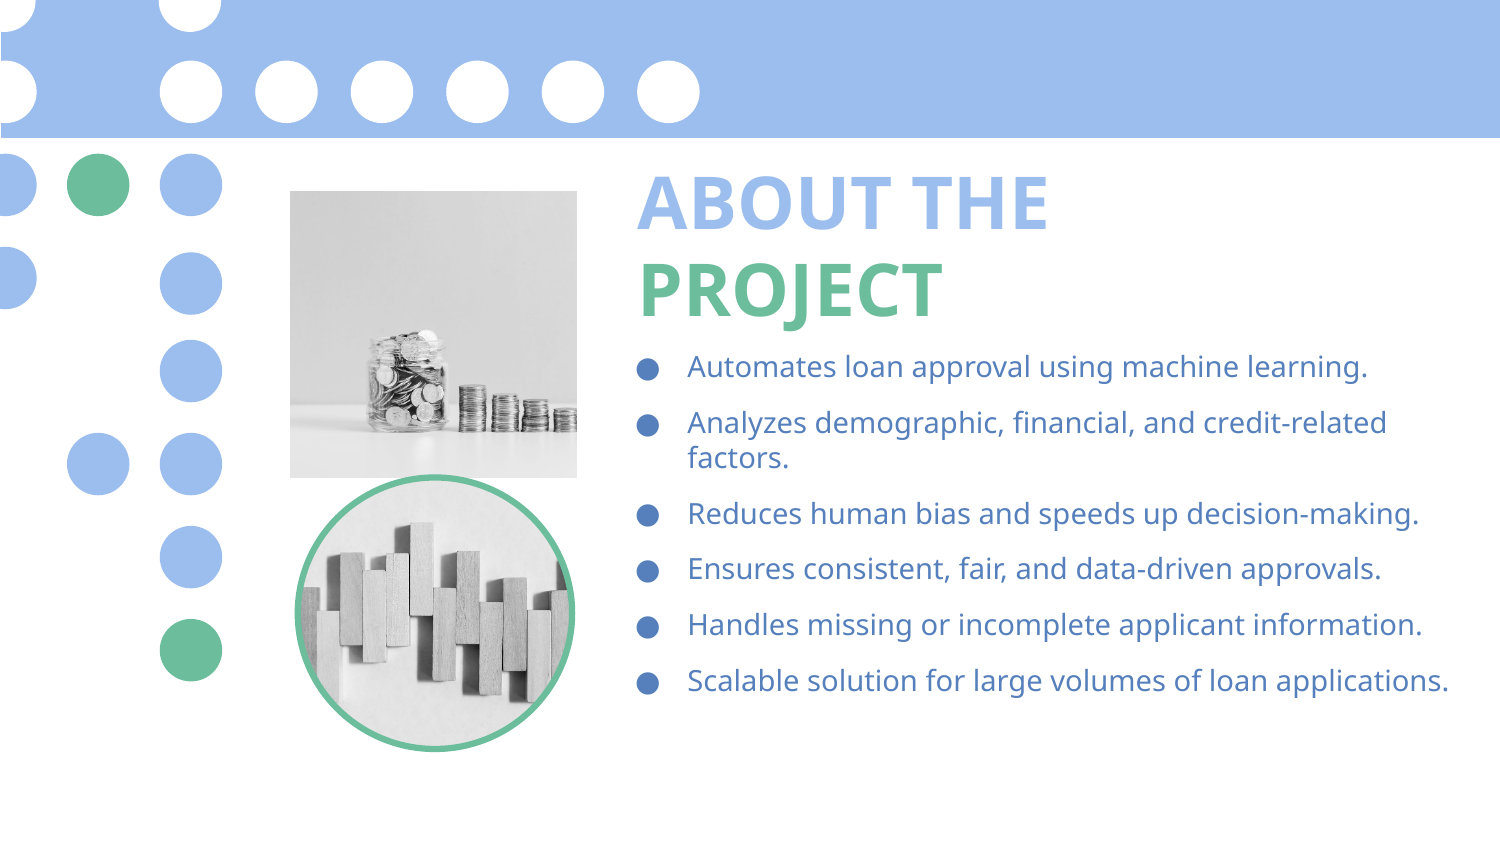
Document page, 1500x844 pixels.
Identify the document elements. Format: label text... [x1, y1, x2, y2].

picture [290, 191, 577, 750]
list Automates loan approval using machine learning. Analyzes demographic, financial, and credit-related factors. Reduces human bias and speeds up decision-making. Ensures consistent, fair, and data-driven approvals. Handles missing or incomplete applicant information. Scalable solution for large volumes of loan applications. [597, 333, 1484, 708]
title ABOUT THE PROJECT [704, 141, 1129, 333]
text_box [0, 0, 700, 682]
